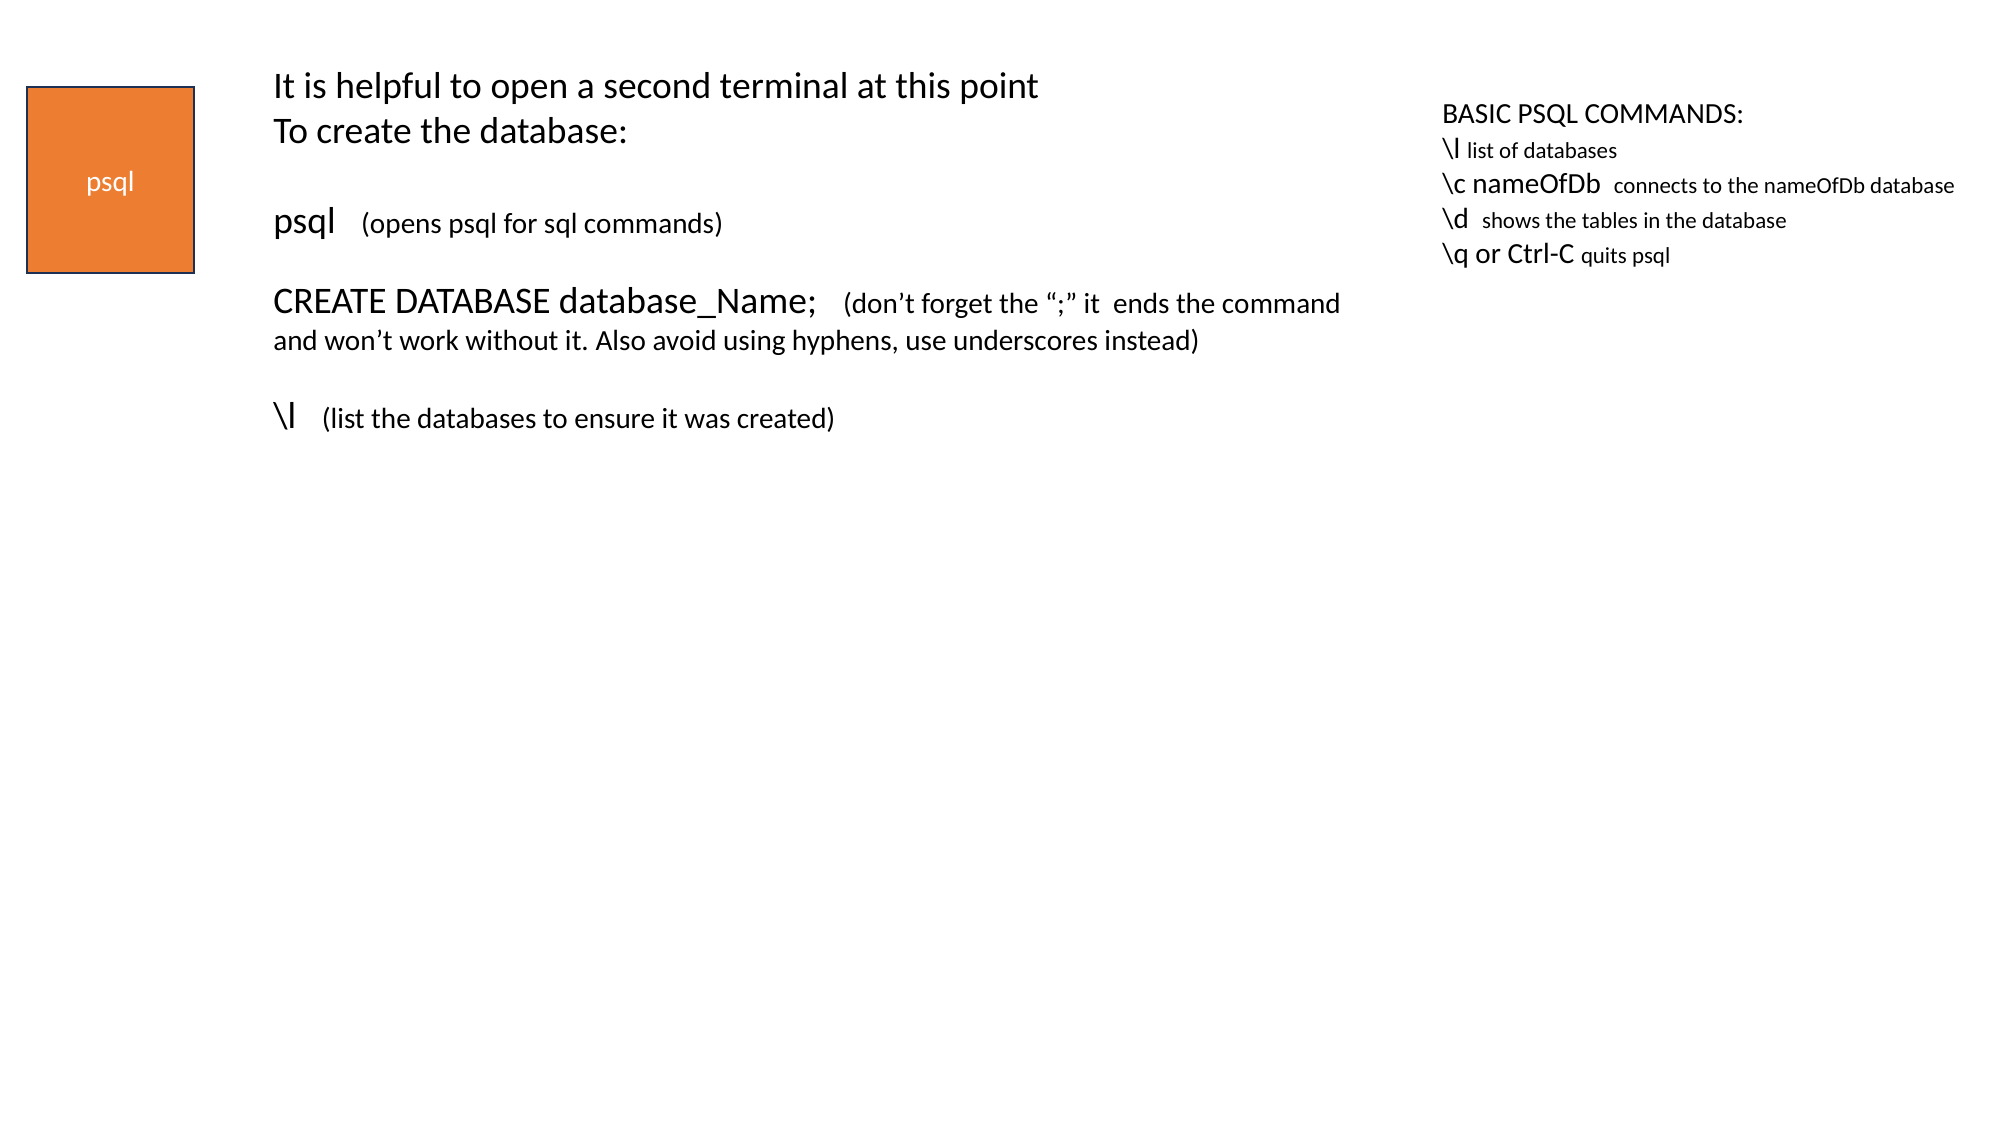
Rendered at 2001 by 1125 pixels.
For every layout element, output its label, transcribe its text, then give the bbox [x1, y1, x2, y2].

text_box BASIC PSQL COMMANDS: \l list of databases \c nameOfDb connects to the nameOfDb database \d shows the tables in the database \q or Ctrl-C quits psql [1427, 86, 1971, 277]
text_box psql [26, 86, 195, 274]
text_box It is helpful to open a second terminal at this point To create the database: psql (opens psql for sql commands) CREATE DATABASE database_Name; (don’t forget the “;” it ends the command and won’t work without it. Also avoid using hyphens, use underscores instead) \l (list the databases to ensure it was created) [258, 54, 1395, 479]
